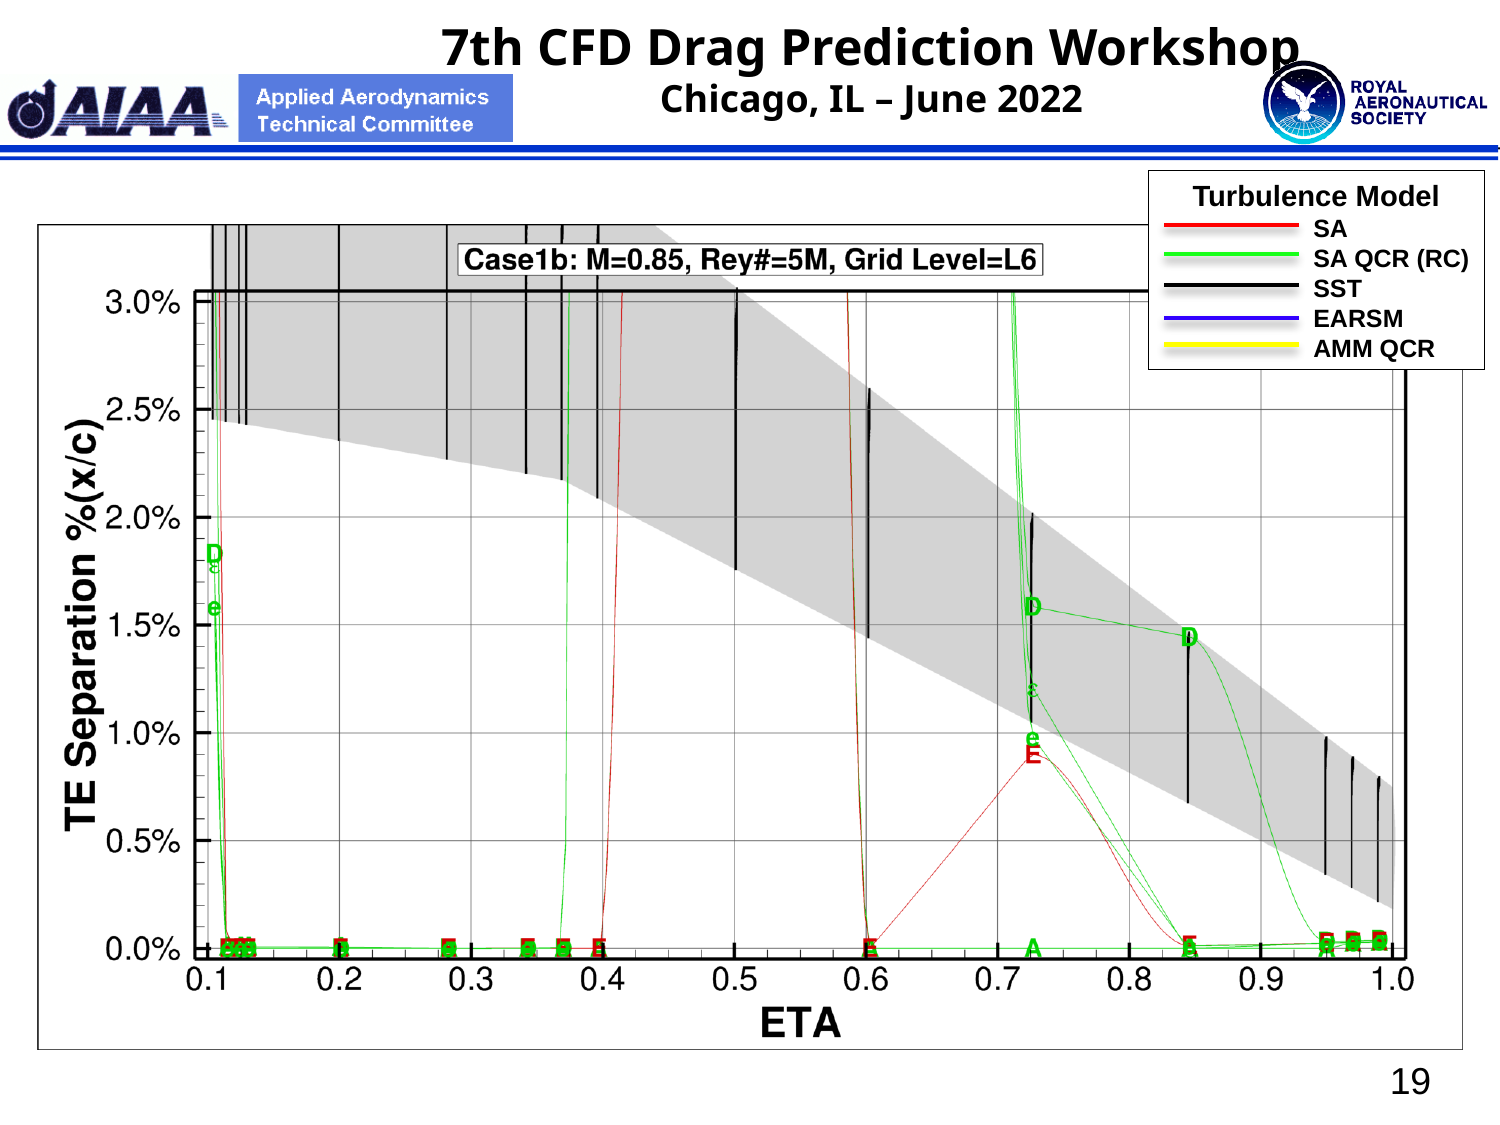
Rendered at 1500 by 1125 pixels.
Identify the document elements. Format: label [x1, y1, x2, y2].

picture [37, 224, 1463, 1051]
picture [0, 74, 513, 142]
picture [1259, 36, 1488, 147]
text_box [1146, 169, 1487, 373]
